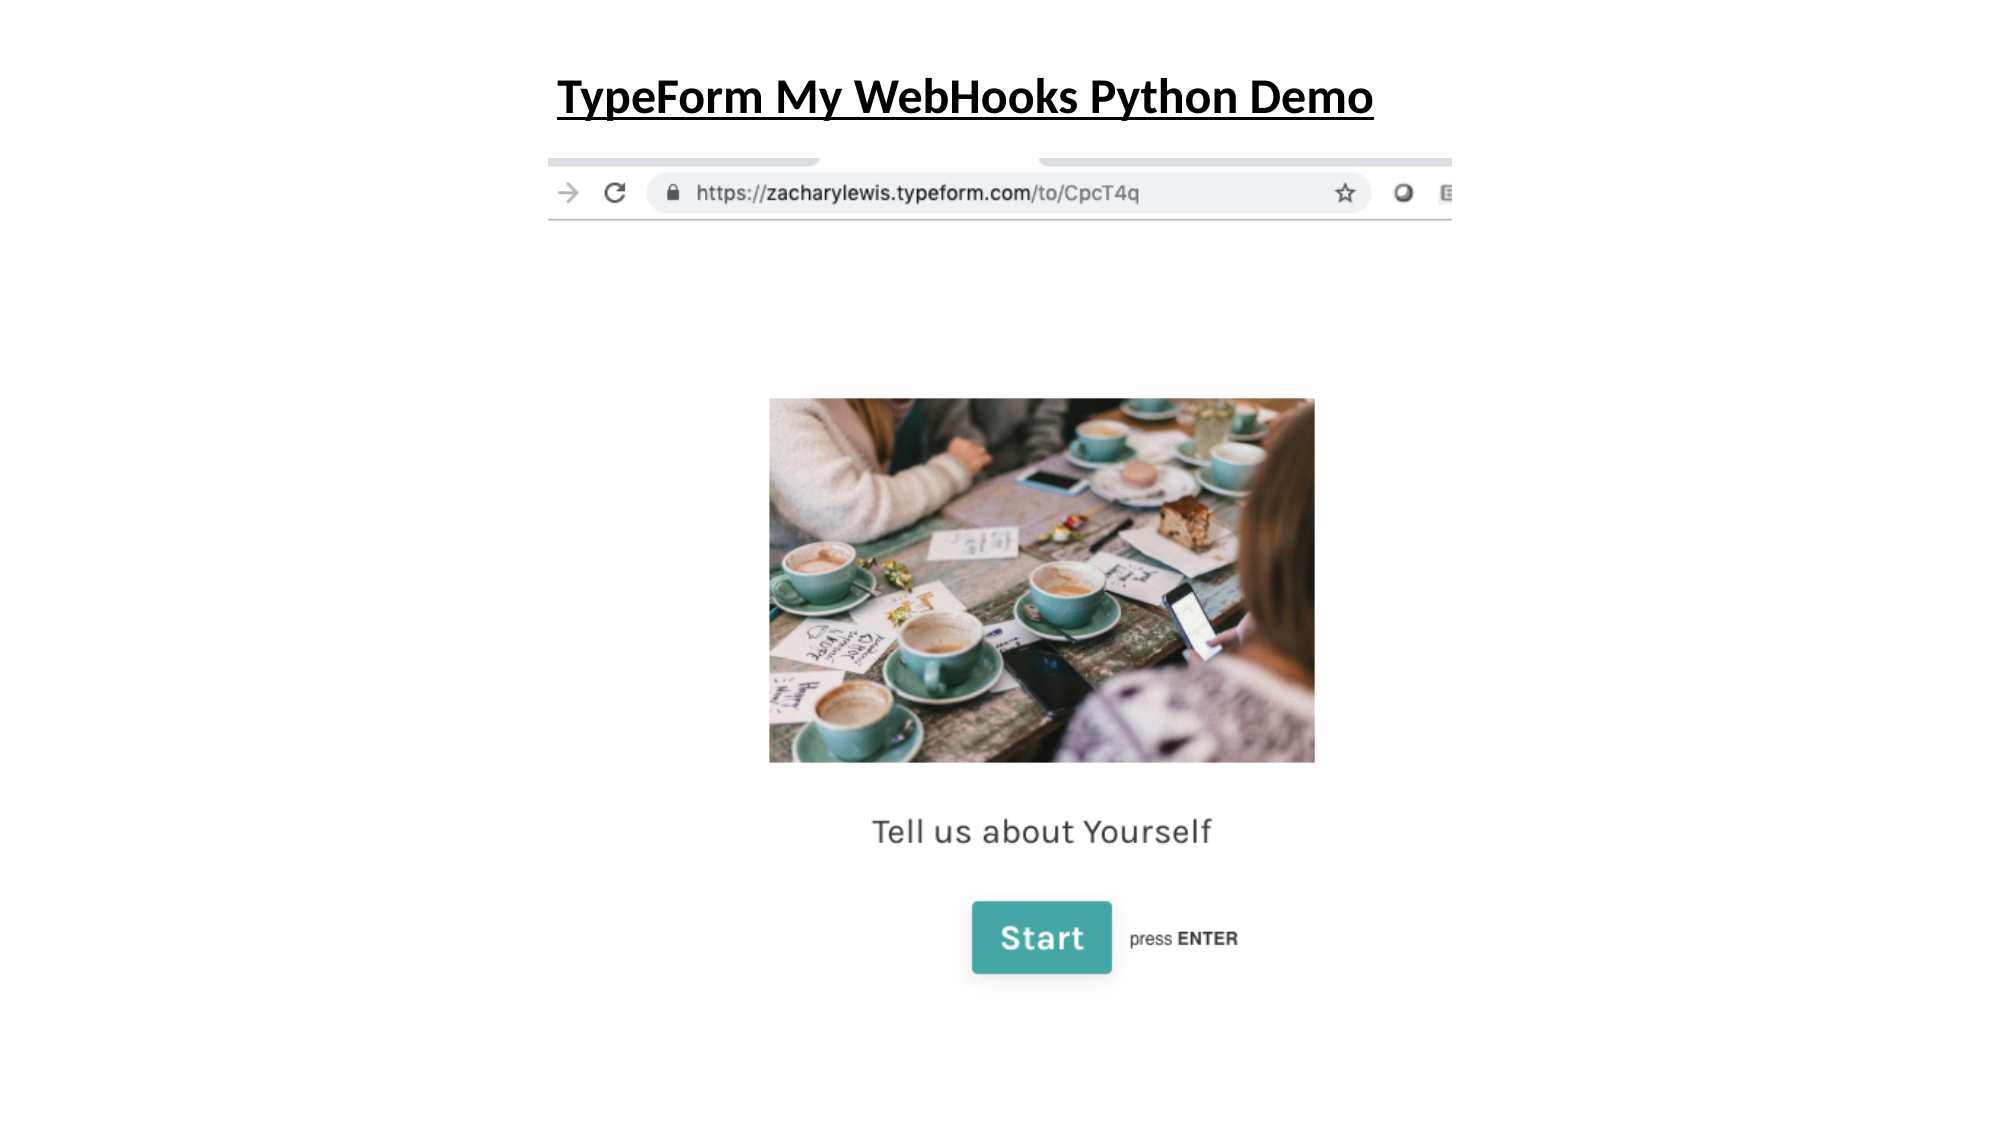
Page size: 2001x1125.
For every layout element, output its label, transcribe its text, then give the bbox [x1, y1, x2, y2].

picture [548, 158, 1452, 1069]
text_box TypeForm My WebHooks Python Demo [189, 56, 1743, 131]
